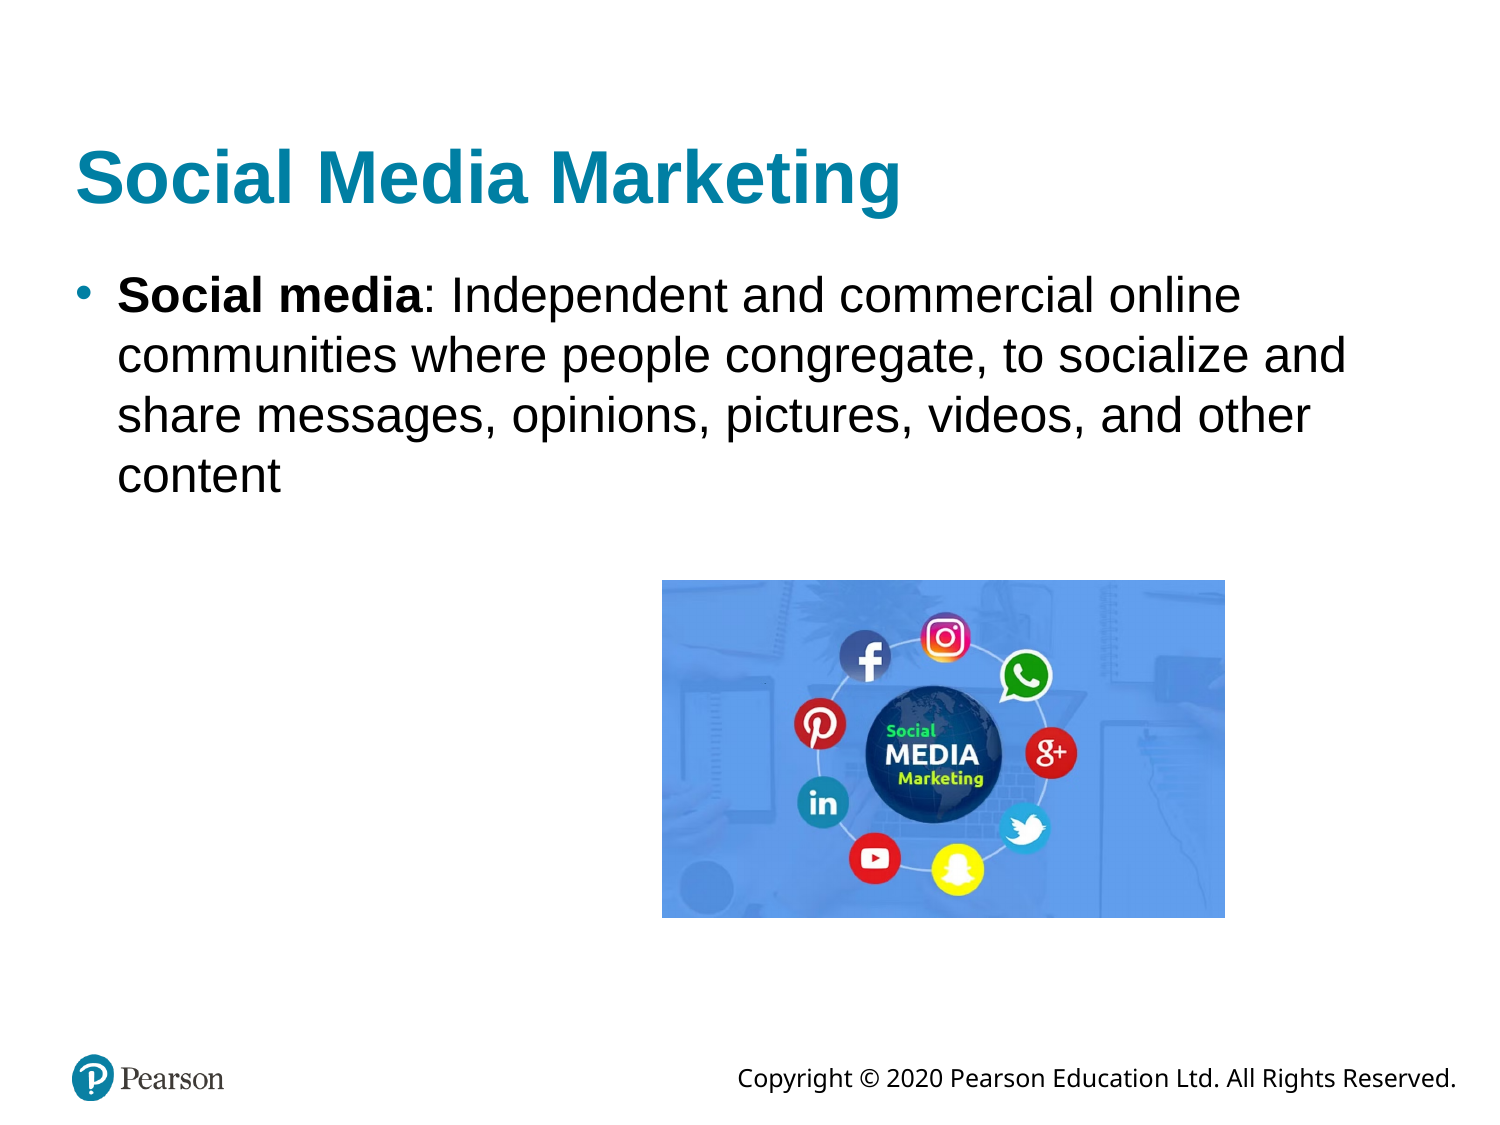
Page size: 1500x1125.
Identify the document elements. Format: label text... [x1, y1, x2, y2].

picture [72, 1087, 83, 1101]
picture [72, 1054, 89, 1072]
picture [662, 579, 1226, 918]
picture [81, 1064, 107, 1089]
list Social media: Independent and commercial online communities where people congregate, to socialize and share messages, opinions, pictures, videos, and other content [75, 262, 1425, 901]
picture [99, 1054, 224, 1101]
title Social Media Marketing [75, 30, 1425, 219]
